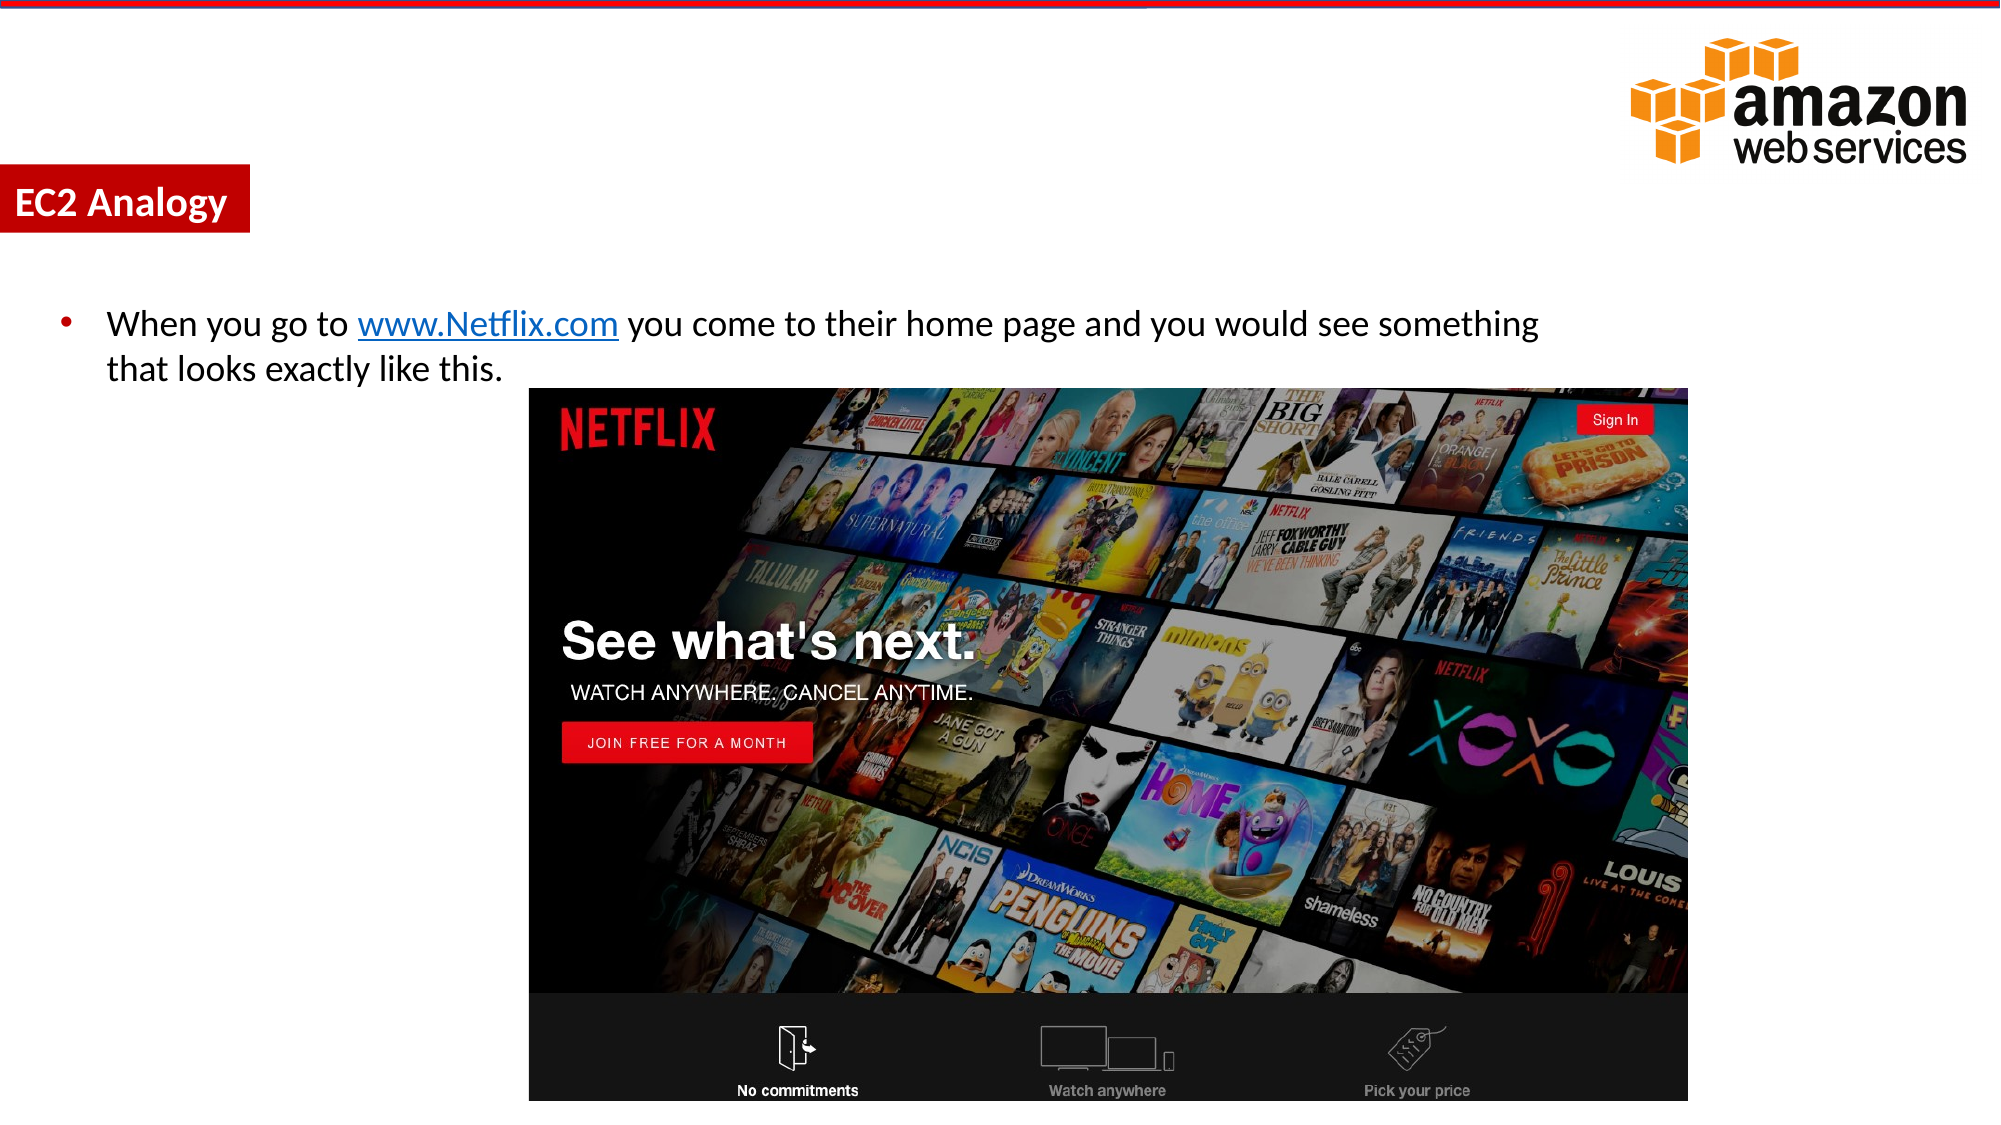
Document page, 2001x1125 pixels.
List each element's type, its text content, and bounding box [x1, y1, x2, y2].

text_box EC2 Analogy [0, 164, 250, 233]
text_box [0, 0, 2000, 9]
picture [1620, 24, 1982, 184]
text_box [528, 388, 1688, 1101]
text_box When you go to www.Netflix.com you come to their home page and you would see something that looks exactly like this. [45, 291, 1585, 442]
